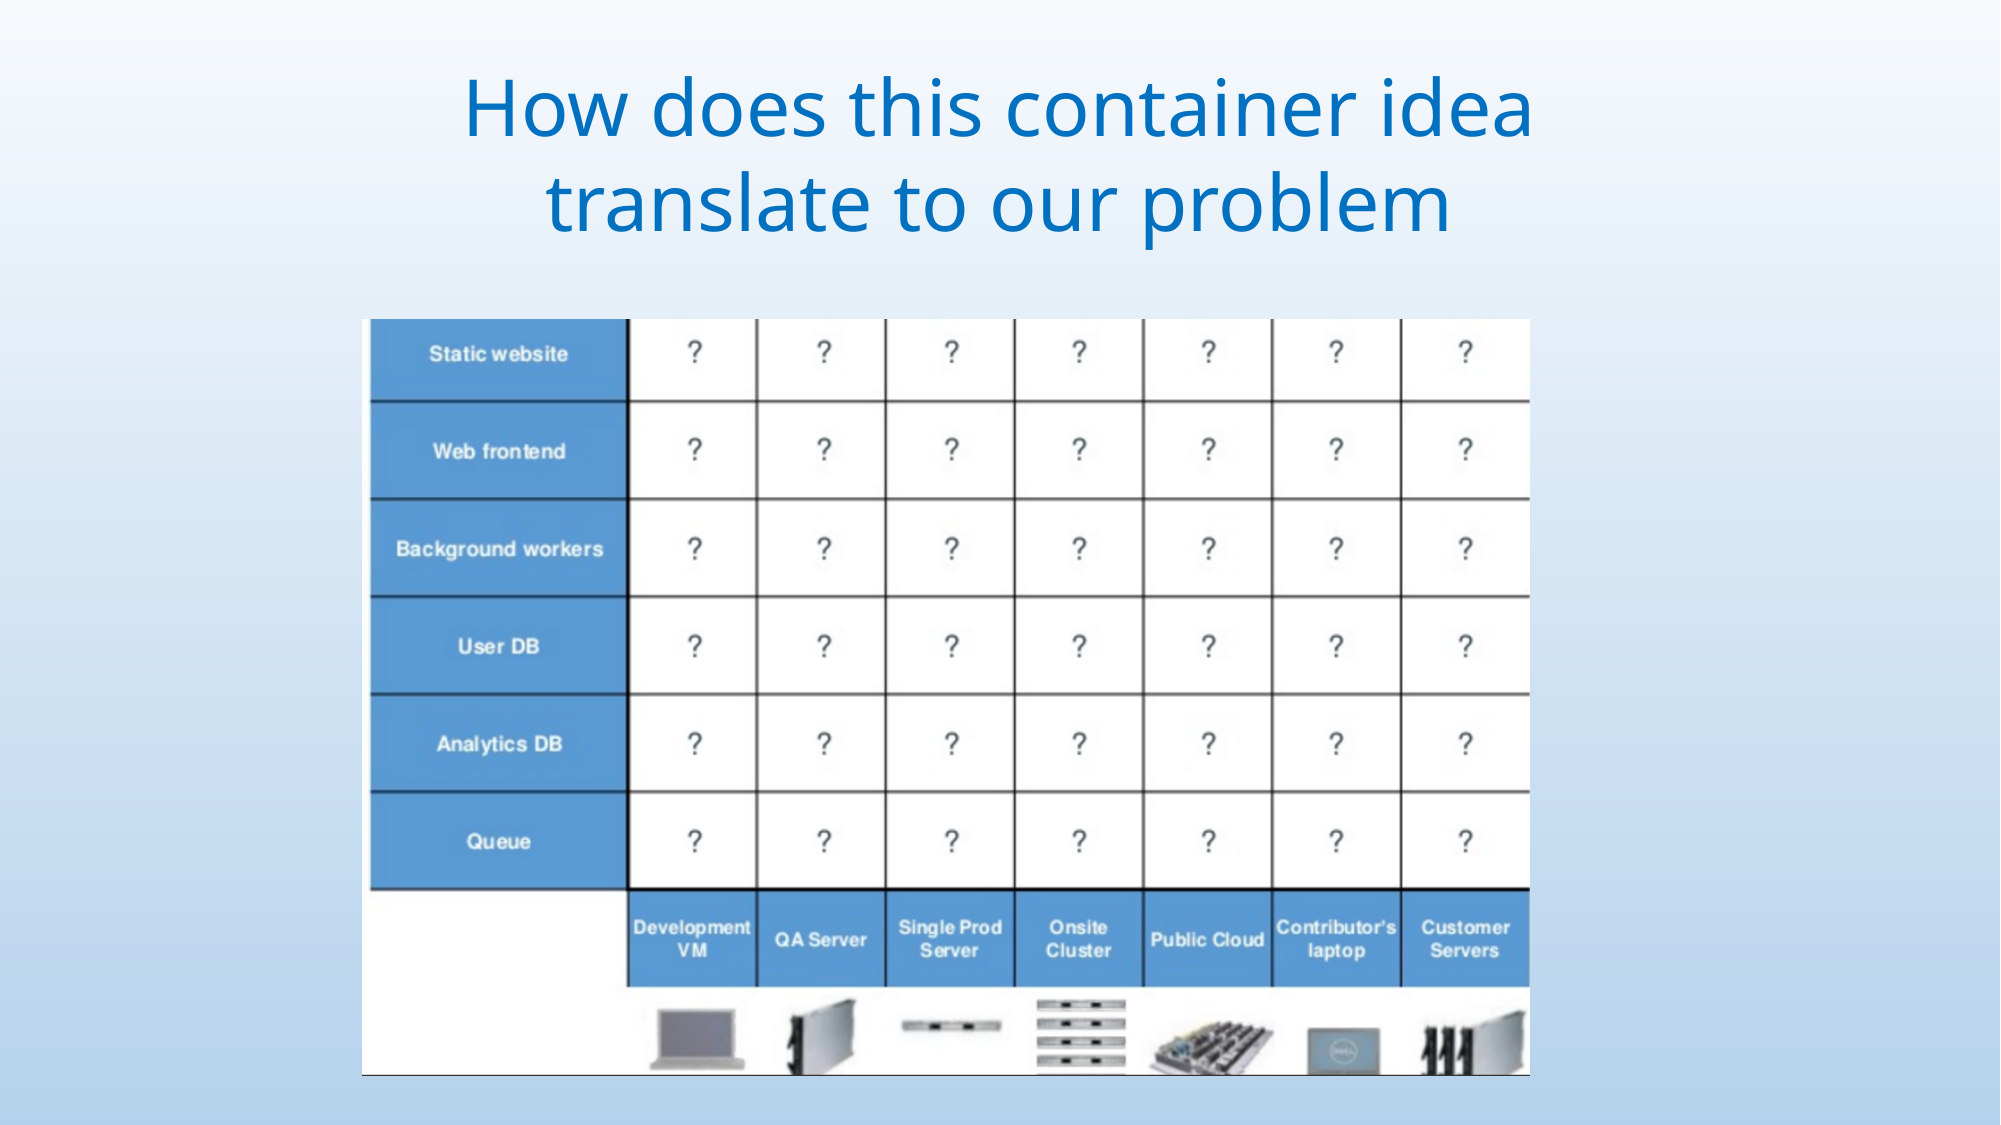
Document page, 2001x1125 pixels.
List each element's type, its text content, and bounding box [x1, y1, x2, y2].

picture [362, 319, 1530, 1076]
text_box How does this container idea translate to our problem [324, 49, 1675, 256]
